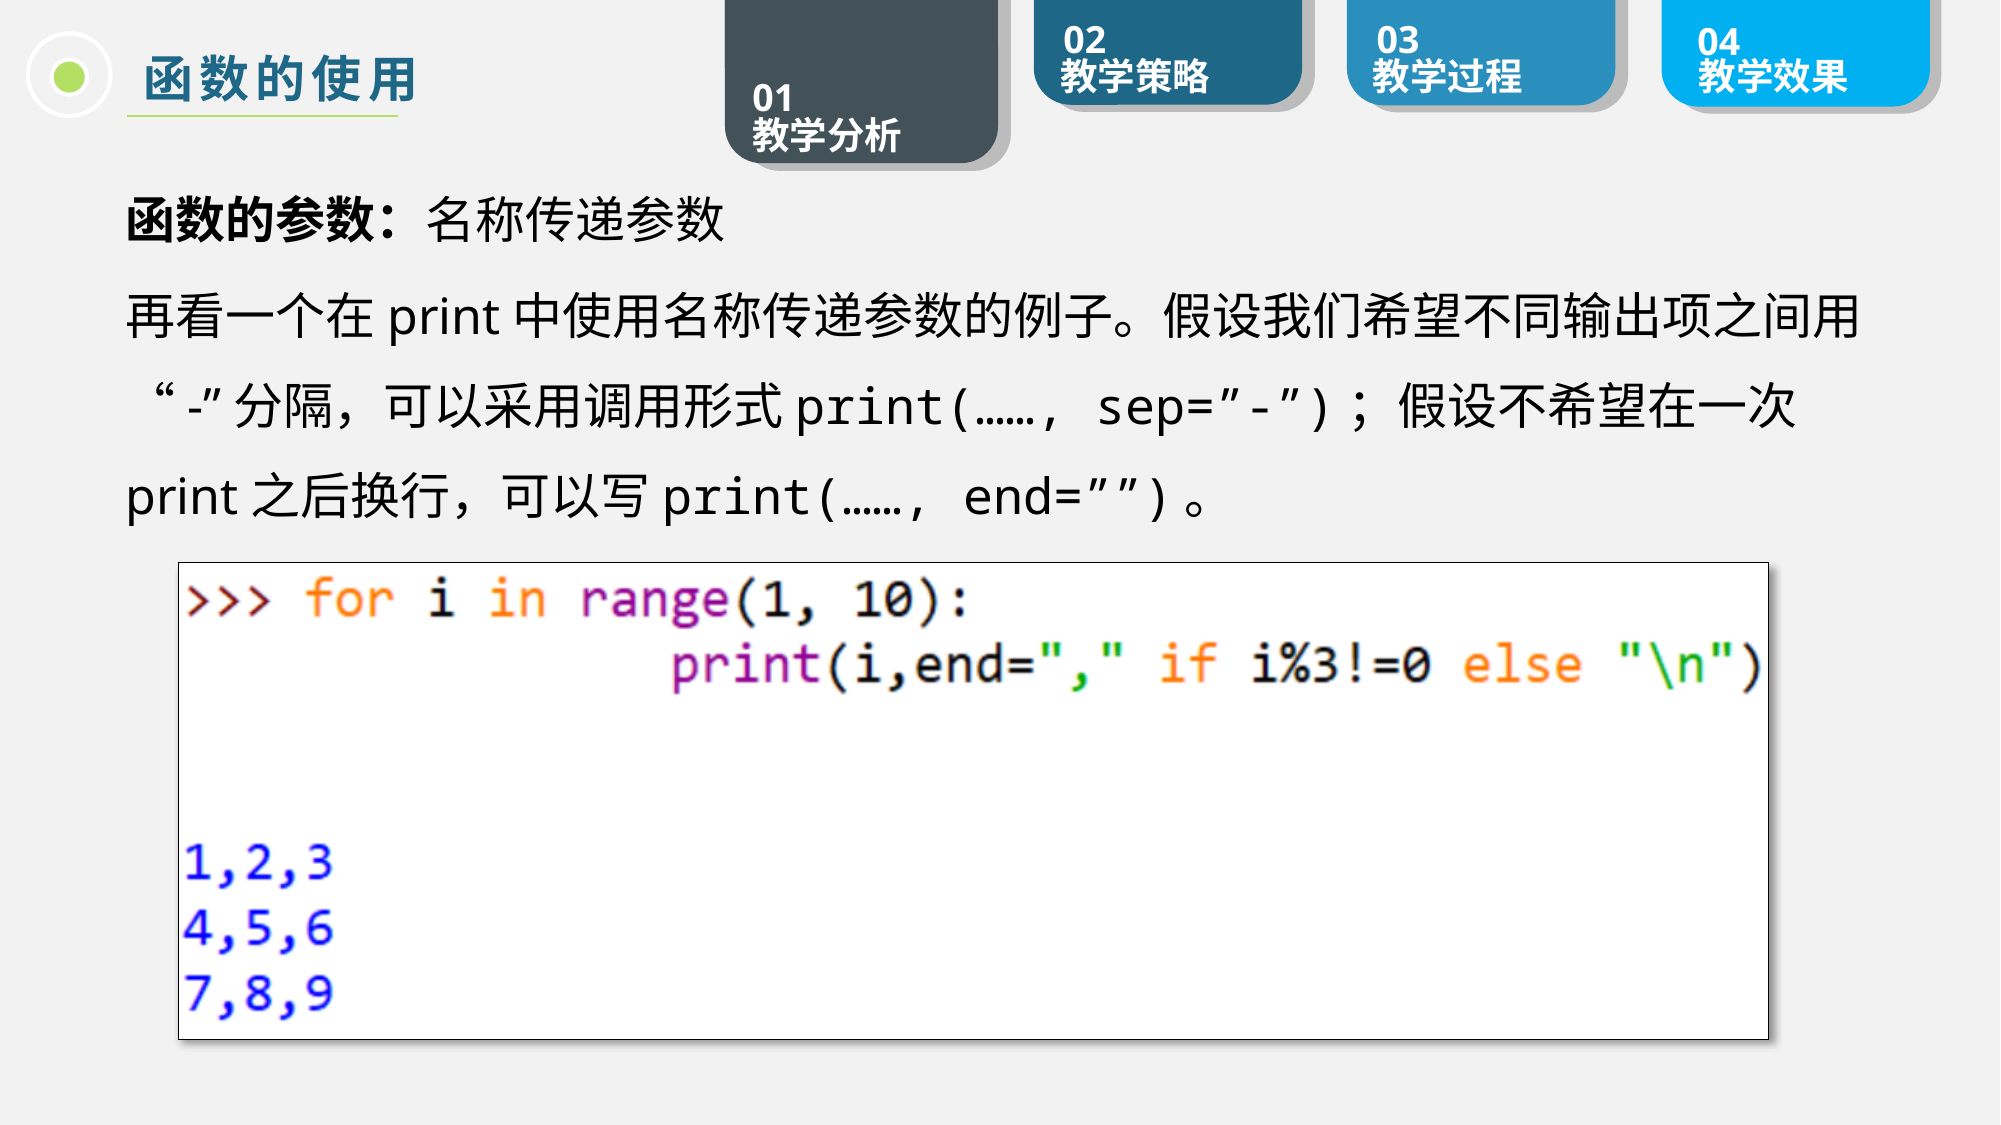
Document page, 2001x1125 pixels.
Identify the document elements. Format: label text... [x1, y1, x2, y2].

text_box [27, 33, 111, 117]
text_box 再看一个在print中使用名称传递参数的例子。假设我们希望不同输出项之间用“-”分隔，可以采用调用形式print(……, sep=”-”)；假设不希望在一次print之后换行，可以写print(……, end=””)。 [110, 246, 1898, 532]
text_box 函数的使用 [128, 40, 1155, 115]
picture [178, 562, 1770, 1040]
text_box 函数的参数：名称传递参数 [110, 151, 1942, 257]
